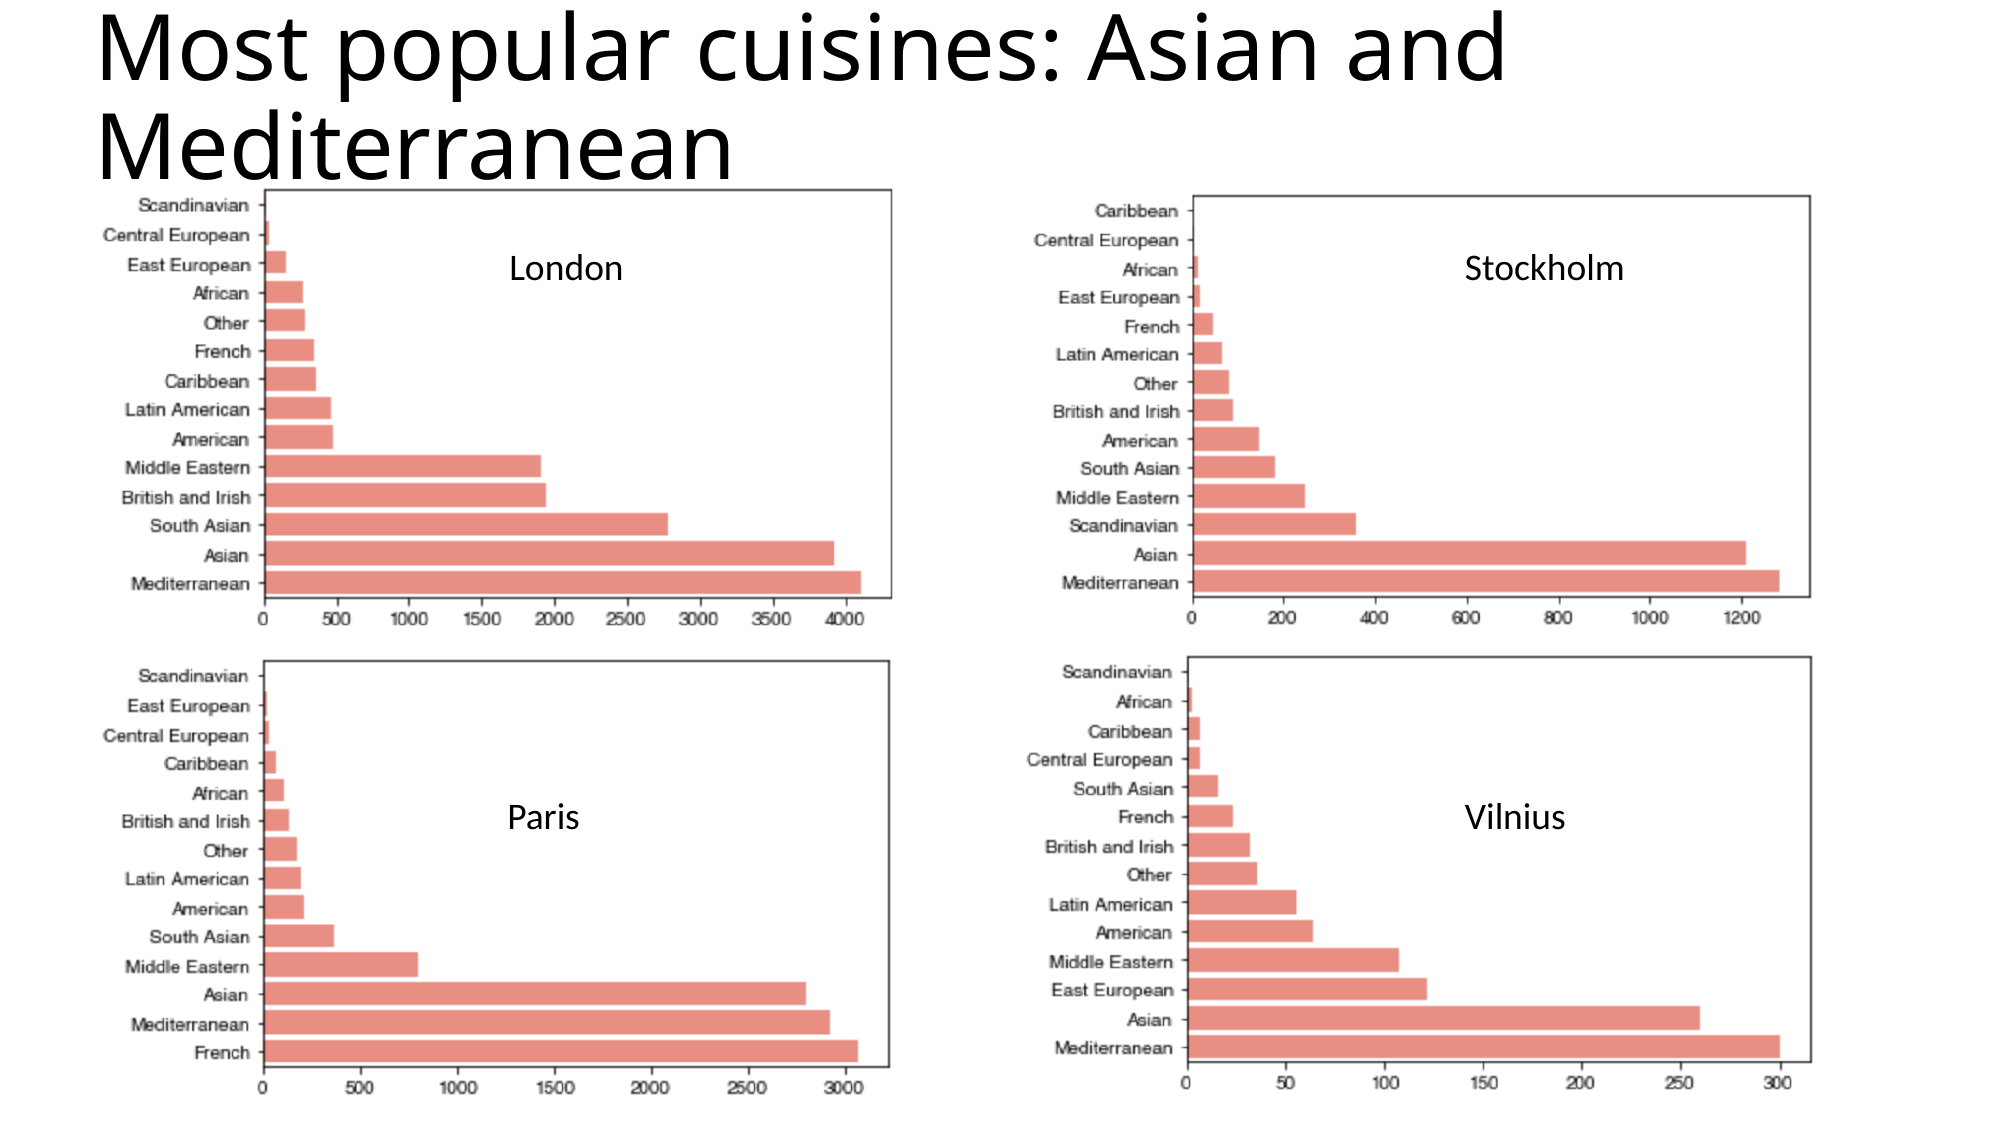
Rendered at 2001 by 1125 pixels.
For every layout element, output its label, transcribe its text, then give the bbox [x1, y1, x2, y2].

picture [79, 182, 906, 639]
picture [81, 650, 920, 1103]
title Most popular cuisines: Asian and Mediterranean [79, 17, 1940, 183]
picture [1003, 177, 1837, 1101]
